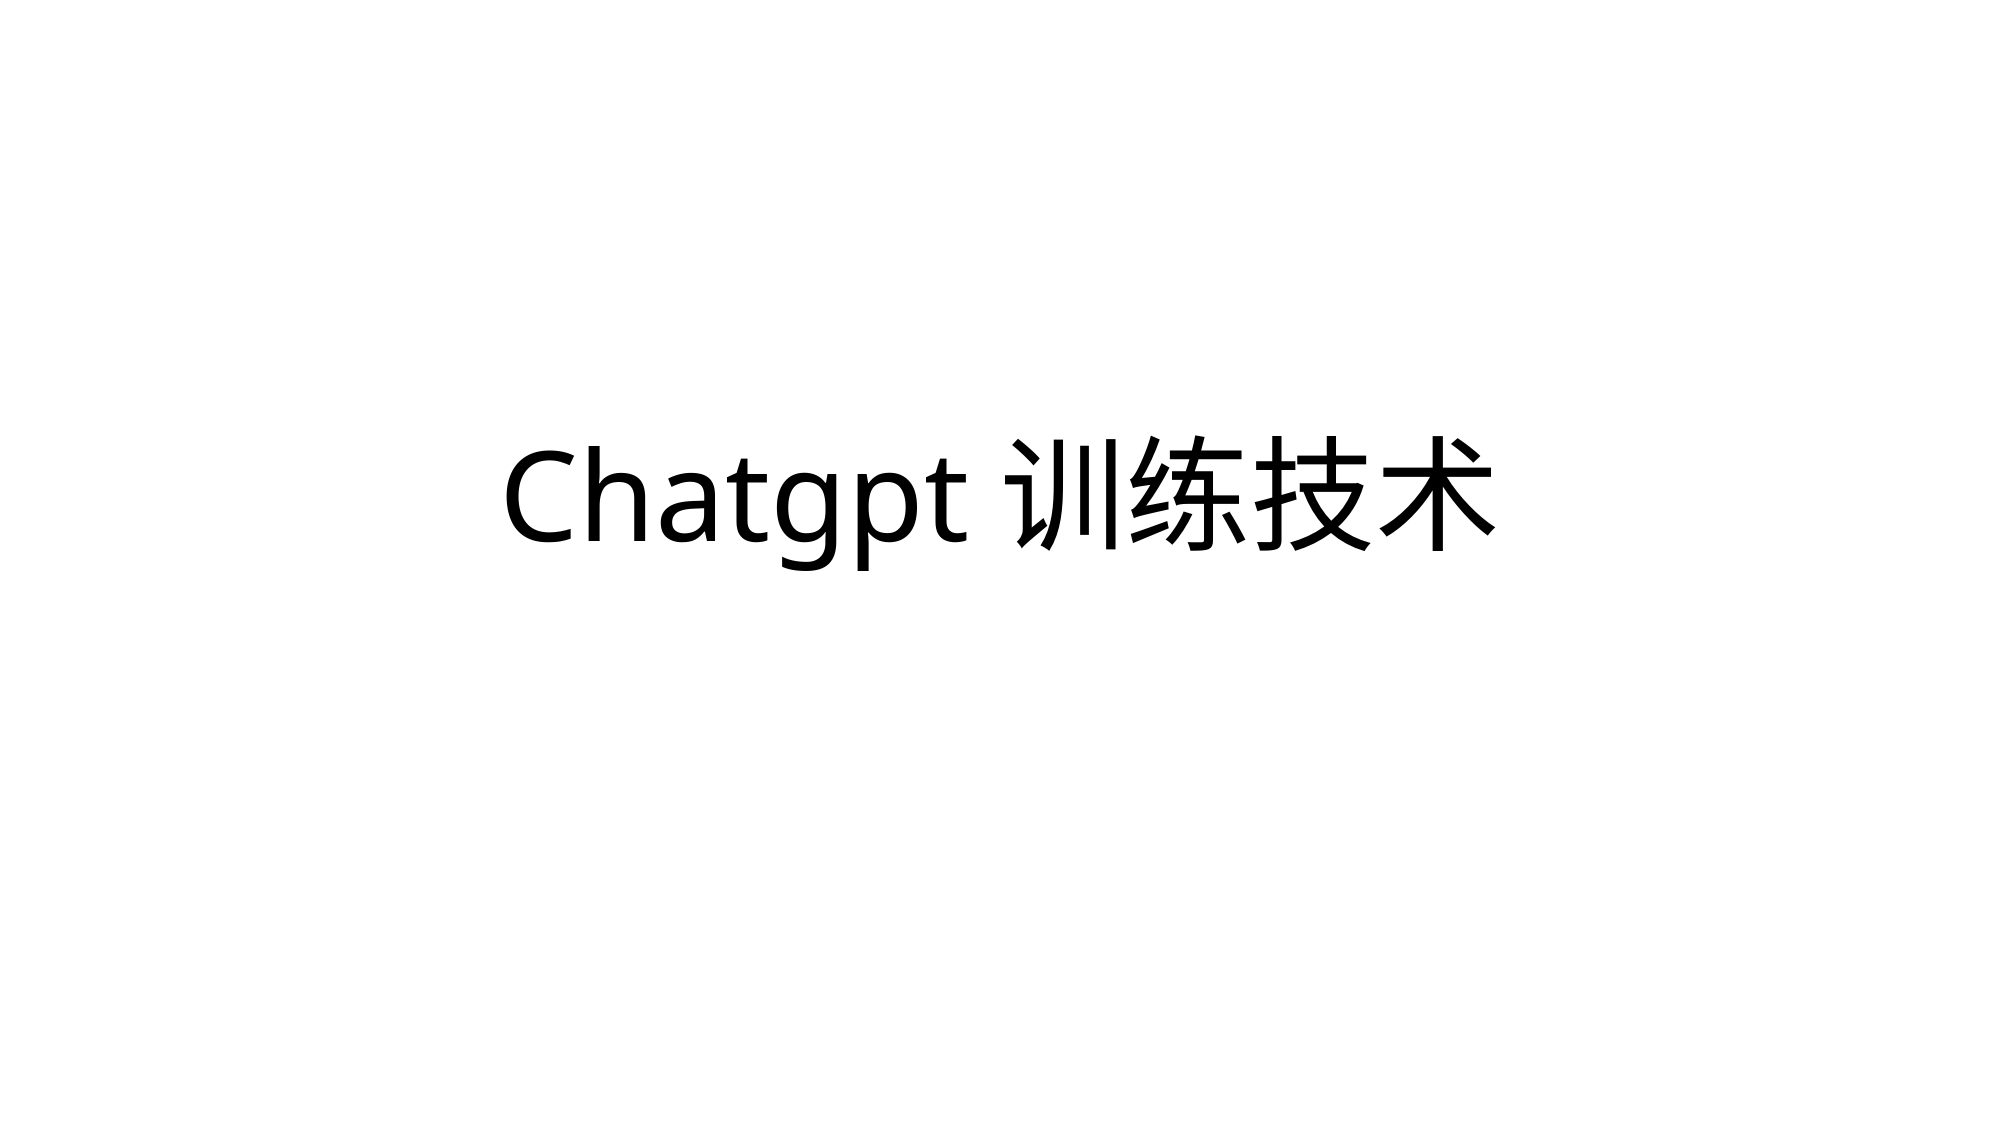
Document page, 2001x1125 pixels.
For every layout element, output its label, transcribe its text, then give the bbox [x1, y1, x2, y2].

title Chatgpt训练技术 [249, 184, 1750, 576]
